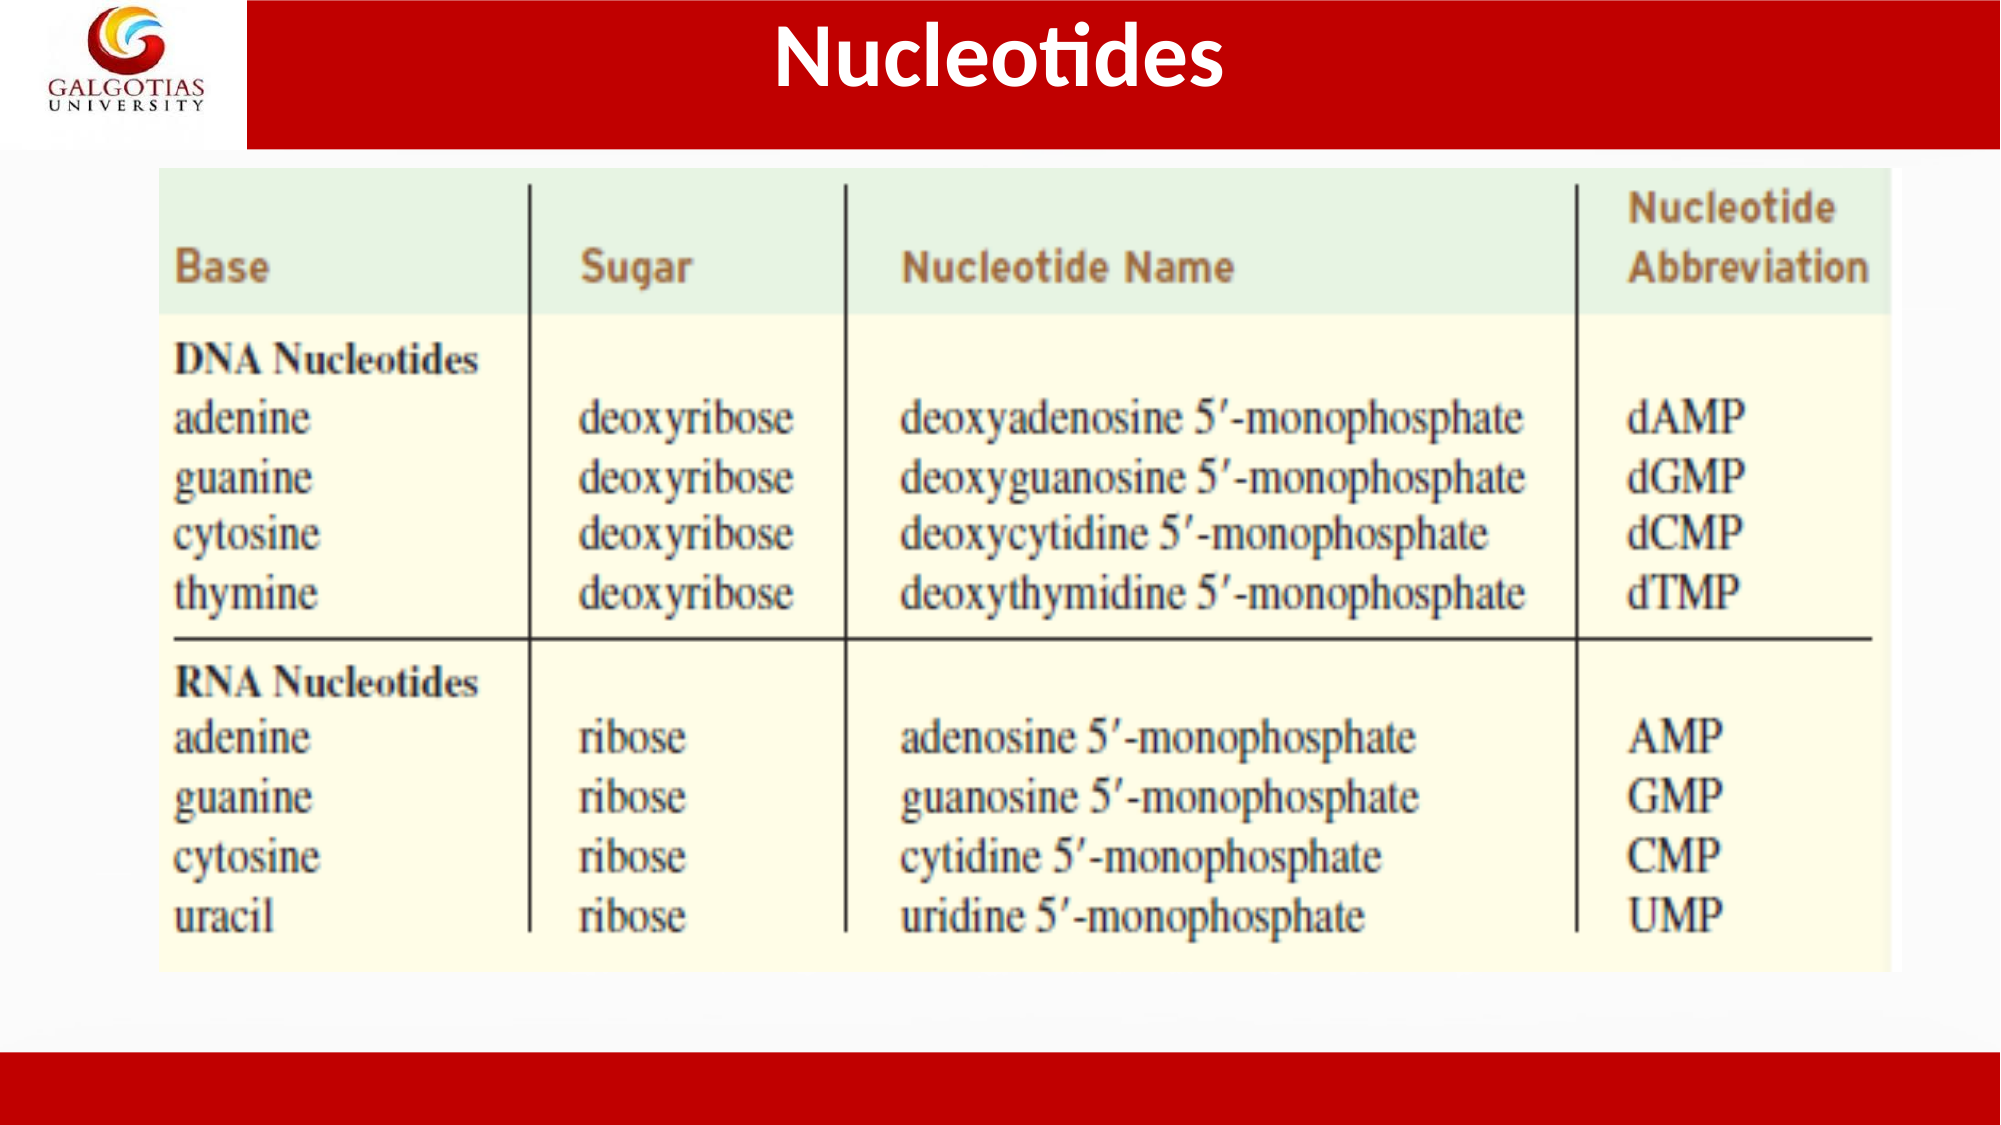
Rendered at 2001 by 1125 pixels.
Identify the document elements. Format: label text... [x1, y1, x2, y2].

text_box Nucleotides [247, 0, 2000, 150]
picture [0, 0, 247, 150]
text_box [0, 1052, 2000, 1125]
picture [159, 168, 1902, 972]
